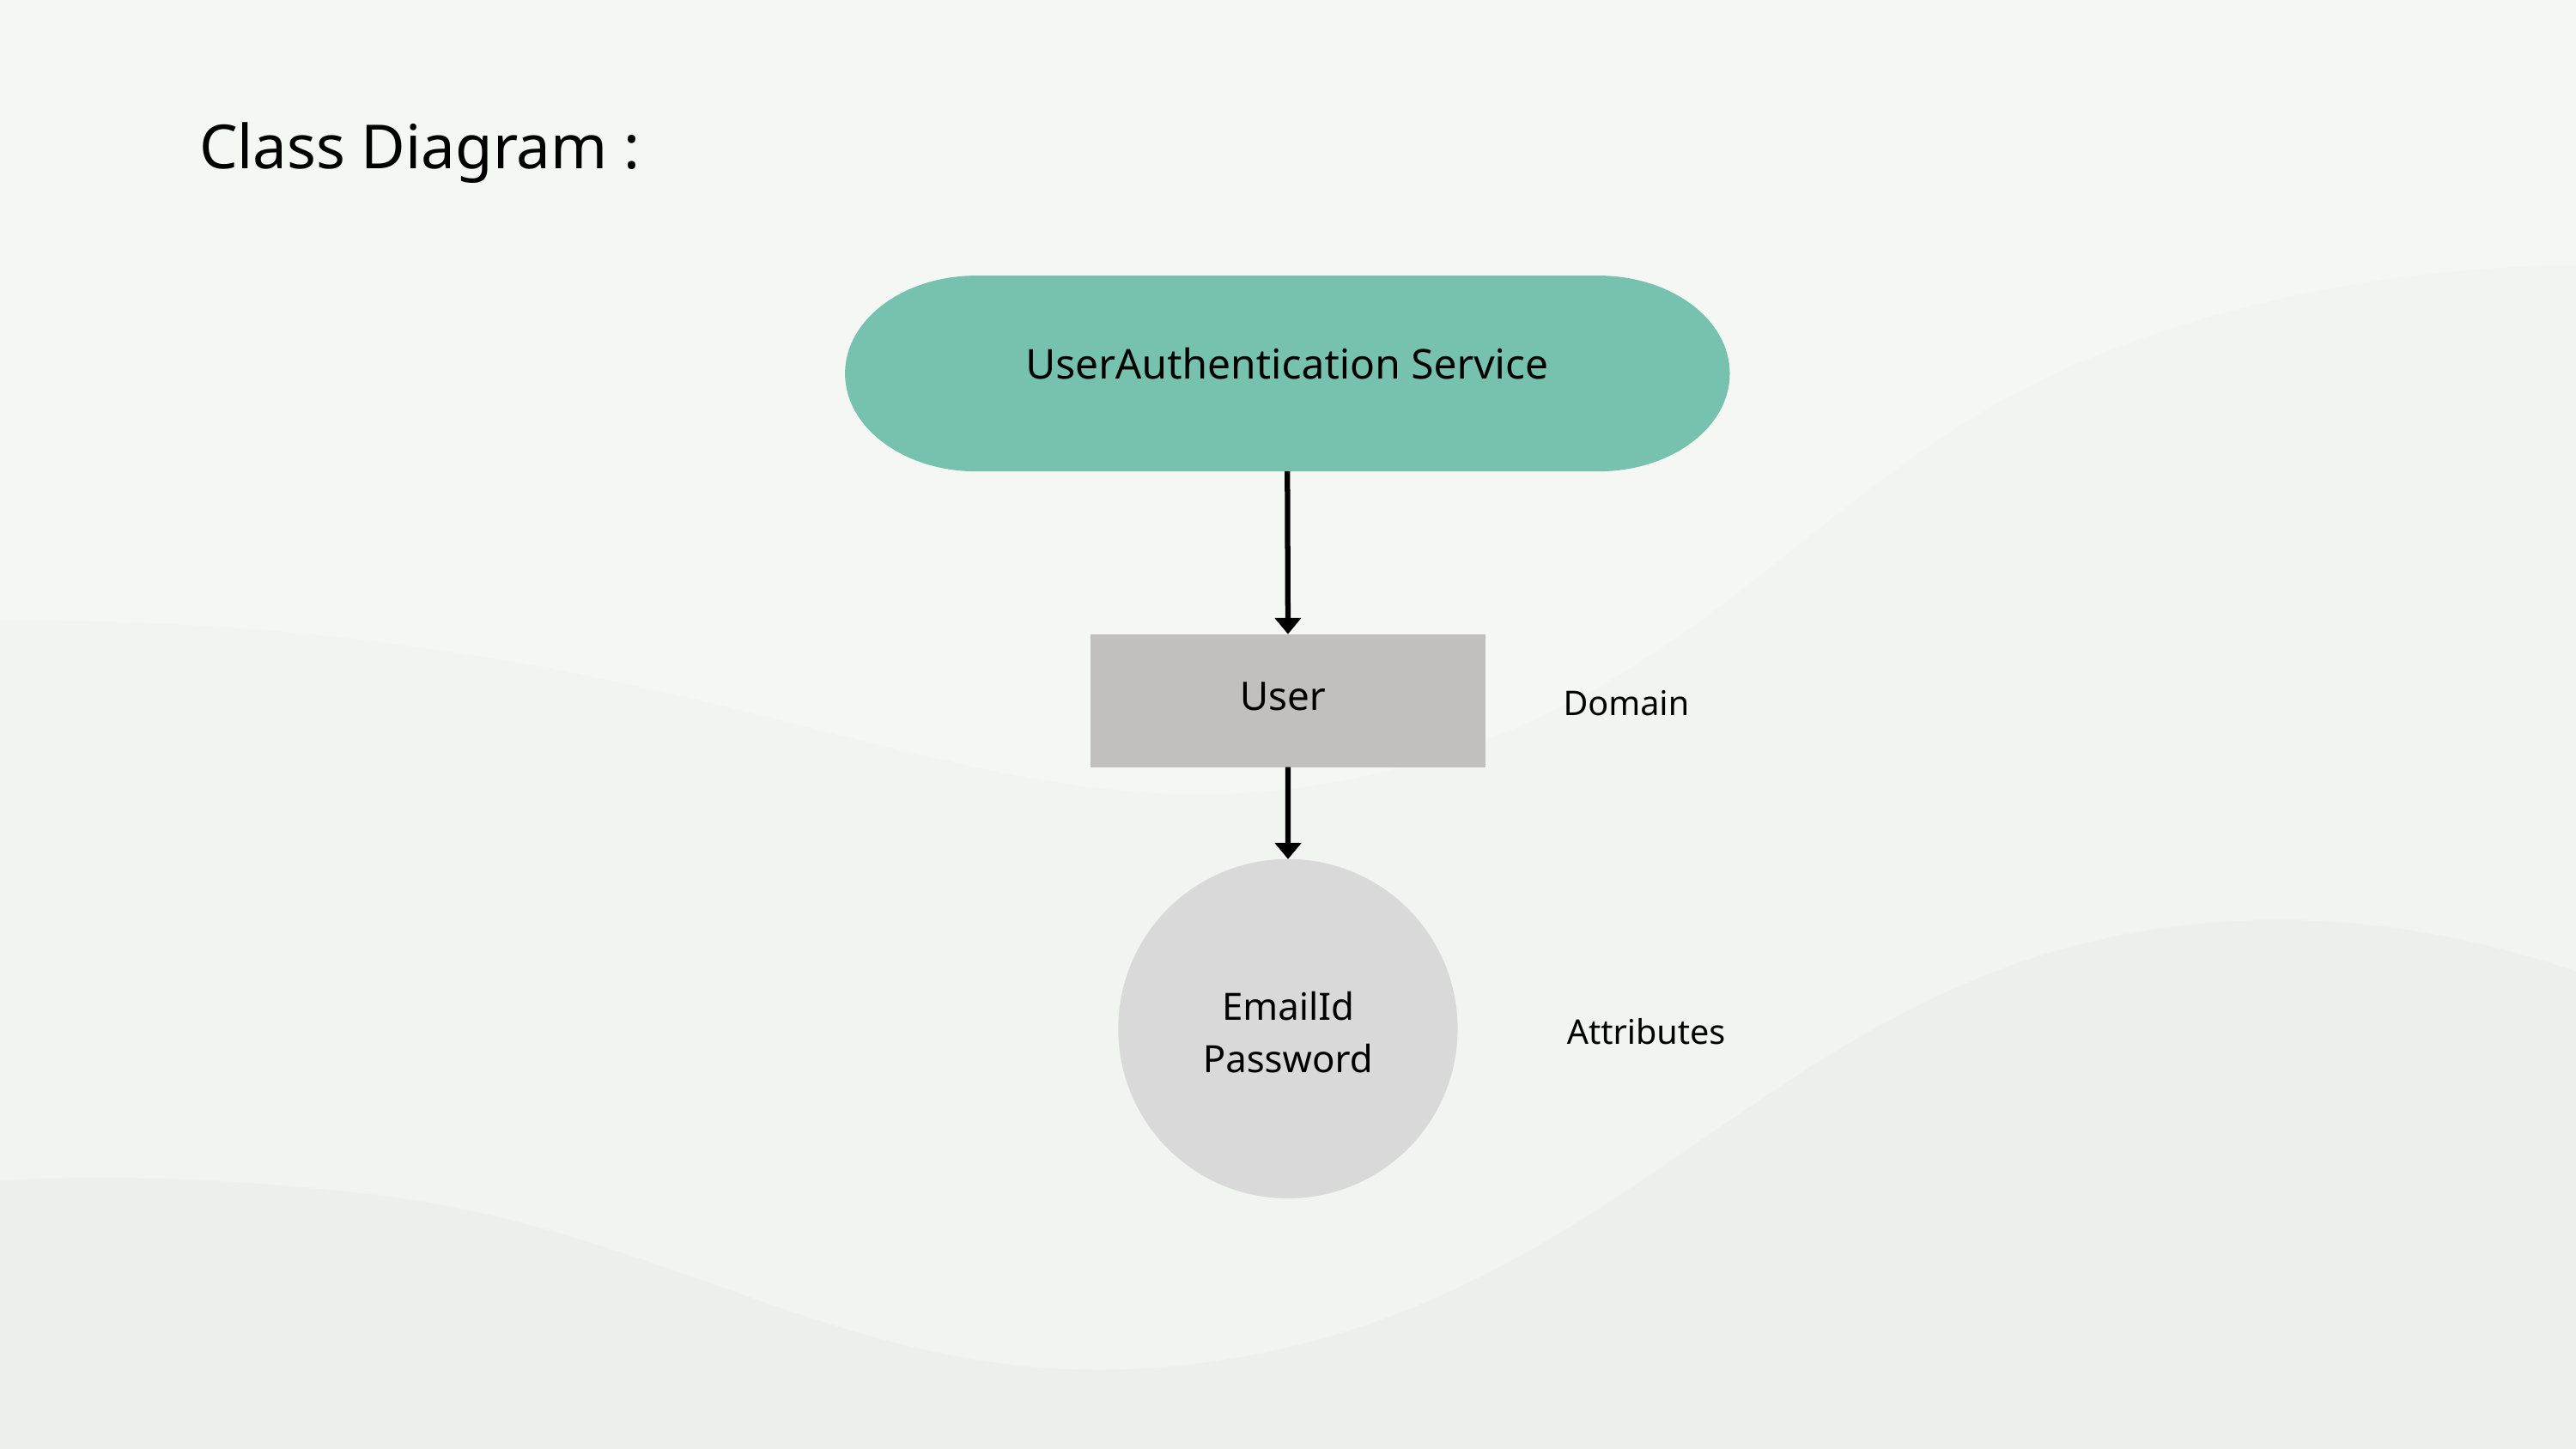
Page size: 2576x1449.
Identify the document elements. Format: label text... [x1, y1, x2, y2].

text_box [1091, 634, 1485, 767]
text_box Domain [1563, 675, 1691, 723]
text_box Attributes [1563, 1003, 1730, 1052]
text_box [1279, 774, 1297, 858]
text_box Class Diagram : [144, 95, 695, 181]
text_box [844, 275, 1730, 472]
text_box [1118, 858, 1458, 1199]
text_box [1279, 478, 1297, 633]
text_box [0, 0, 2576, 1449]
